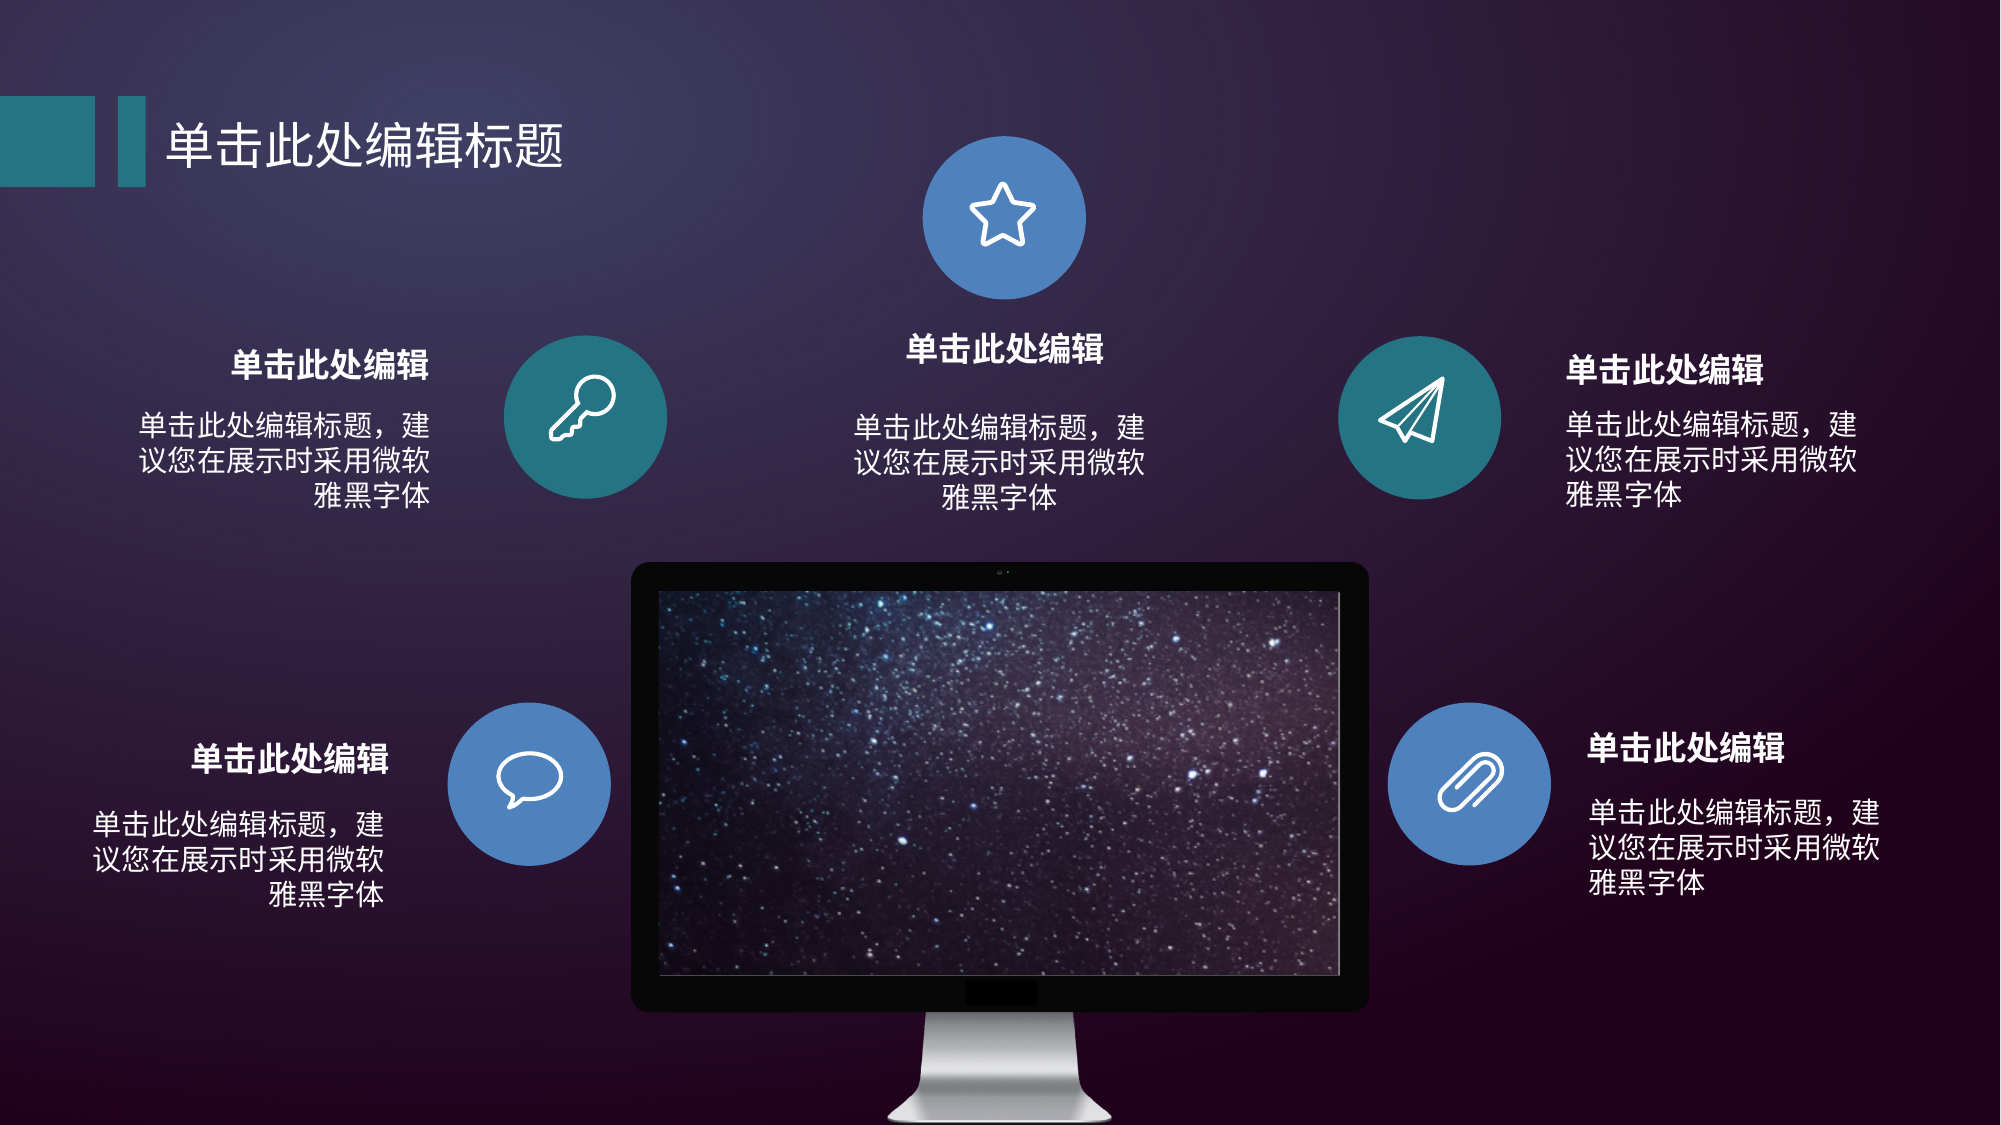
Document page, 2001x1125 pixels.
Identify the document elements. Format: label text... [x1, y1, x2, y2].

text_box 单击此处编辑标题，建议您在展示时采用微软雅黑字体 [1550, 398, 1875, 519]
text_box 单击此处编辑 [176, 735, 473, 827]
text_box 单击此处编辑 [215, 341, 513, 394]
text_box [920, 134, 1089, 302]
text_box [548, 374, 616, 442]
text_box [0, 94, 97, 189]
text_box [1336, 334, 1504, 502]
text_box 单击此处编辑 [1551, 346, 1848, 398]
text_box 单击此处编辑标题，建议您在展示时采用微软雅黑字体 [1573, 787, 1897, 907]
text_box 单击此处编辑标题，建议您在展示时采用微软雅黑字体 [838, 402, 1162, 522]
text_box [1377, 376, 1445, 444]
text_box [457, 700, 613, 868]
picture [0, 0, 2001, 1125]
text_box [501, 333, 670, 501]
text_box 单击此处编辑标题，建议您在展示时采用微软雅黑字体 [122, 400, 446, 520]
text_box [116, 94, 148, 189]
text_box [1437, 751, 1505, 813]
text_box [496, 751, 564, 810]
text_box 单击此处编辑标题，建议您在展示时采用微软雅黑字体 [76, 799, 400, 919]
text_box 单击此处编辑标题 [148, 107, 581, 182]
text_box [1385, 700, 1554, 868]
text_box 单击此处编辑 [890, 325, 1125, 379]
text_box 单击此处编辑 [1571, 724, 1869, 793]
text_box [969, 181, 1037, 247]
